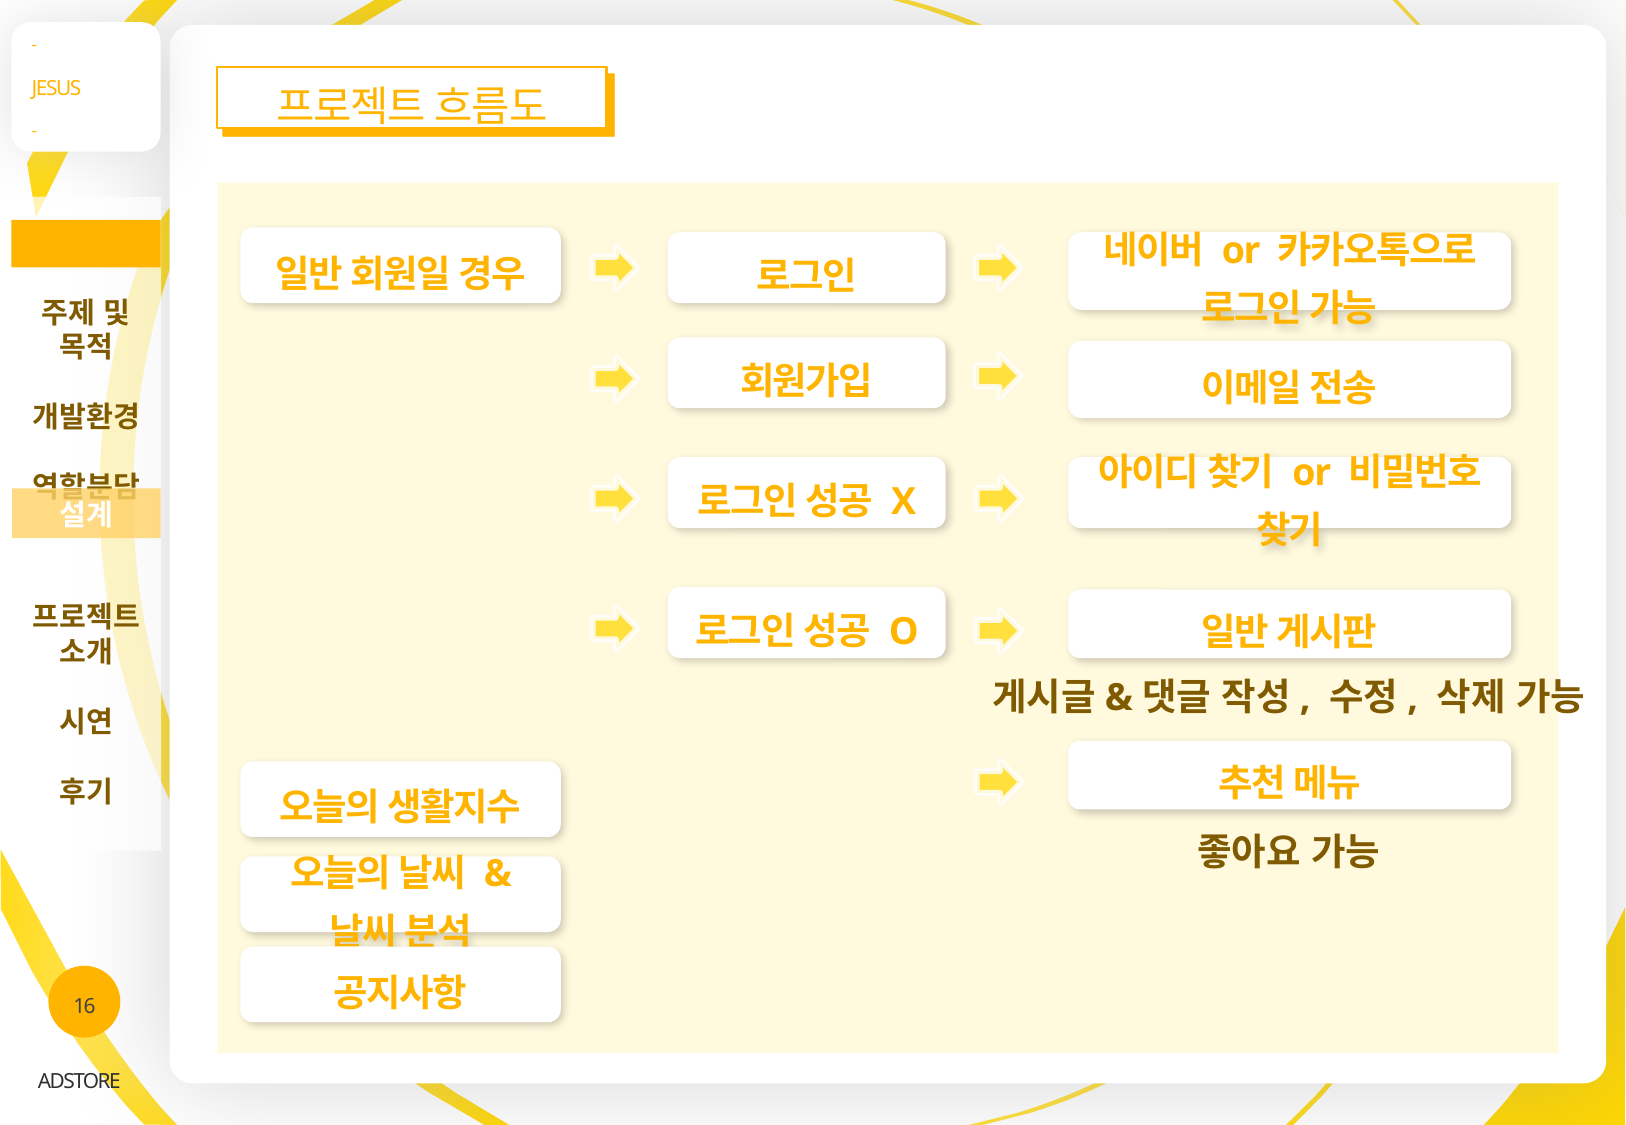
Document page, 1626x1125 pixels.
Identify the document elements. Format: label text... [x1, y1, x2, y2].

text_box 좋아요 가능 [1182, 820, 1396, 881]
text_box [975, 353, 1022, 399]
text_box 일반 회원일 경우 [240, 223, 561, 308]
text_box - JESUS - [11, 18, 161, 156]
text_box [975, 759, 1023, 805]
text_box 일반 게시판 [1068, 585, 1512, 663]
text_box 게시글&댓글 작성, 수정, 삭제 가능 [977, 665, 1600, 726]
text_box 회원가입 [667, 333, 946, 413]
list INDEX [11, 219, 161, 268]
text_box 로그인 성공 O [667, 583, 946, 663]
list 프로젝트 흐름도 [216, 66, 608, 129]
text_box 주제 및 목적 개발환경 역할분담 프로젝트 소개 시연 후기 [11, 196, 162, 851]
text_box 추천 메뉴 [1068, 736, 1512, 814]
text_box 오늘의 생활지수 [240, 757, 561, 842]
text_box 공지사항 [240, 942, 561, 1027]
text_box [975, 608, 1023, 654]
text_box 로그인 [667, 228, 946, 308]
text_box 네이버 or 카카오톡으로 로그인 가능 [1068, 228, 1512, 314]
text_box 설계 [12, 488, 161, 539]
slide_number 16 [53, 983, 116, 1023]
text_box 아이디 찾기 or 비밀번호 찾기 [1068, 453, 1512, 533]
text_box [591, 606, 639, 651]
text_box 로그인 성공 X [667, 453, 946, 533]
text_box [975, 245, 1022, 291]
text_box [975, 476, 1023, 521]
text_box [591, 356, 639, 402]
text_box 오늘의 날씨 & 날씨 분석 [240, 852, 561, 937]
list ADSTORE [22, 1053, 146, 1106]
text_box [216, 182, 1560, 1054]
text_box [591, 476, 639, 521]
text_box 이메일 전송 [1068, 336, 1512, 423]
text_box [591, 245, 639, 291]
